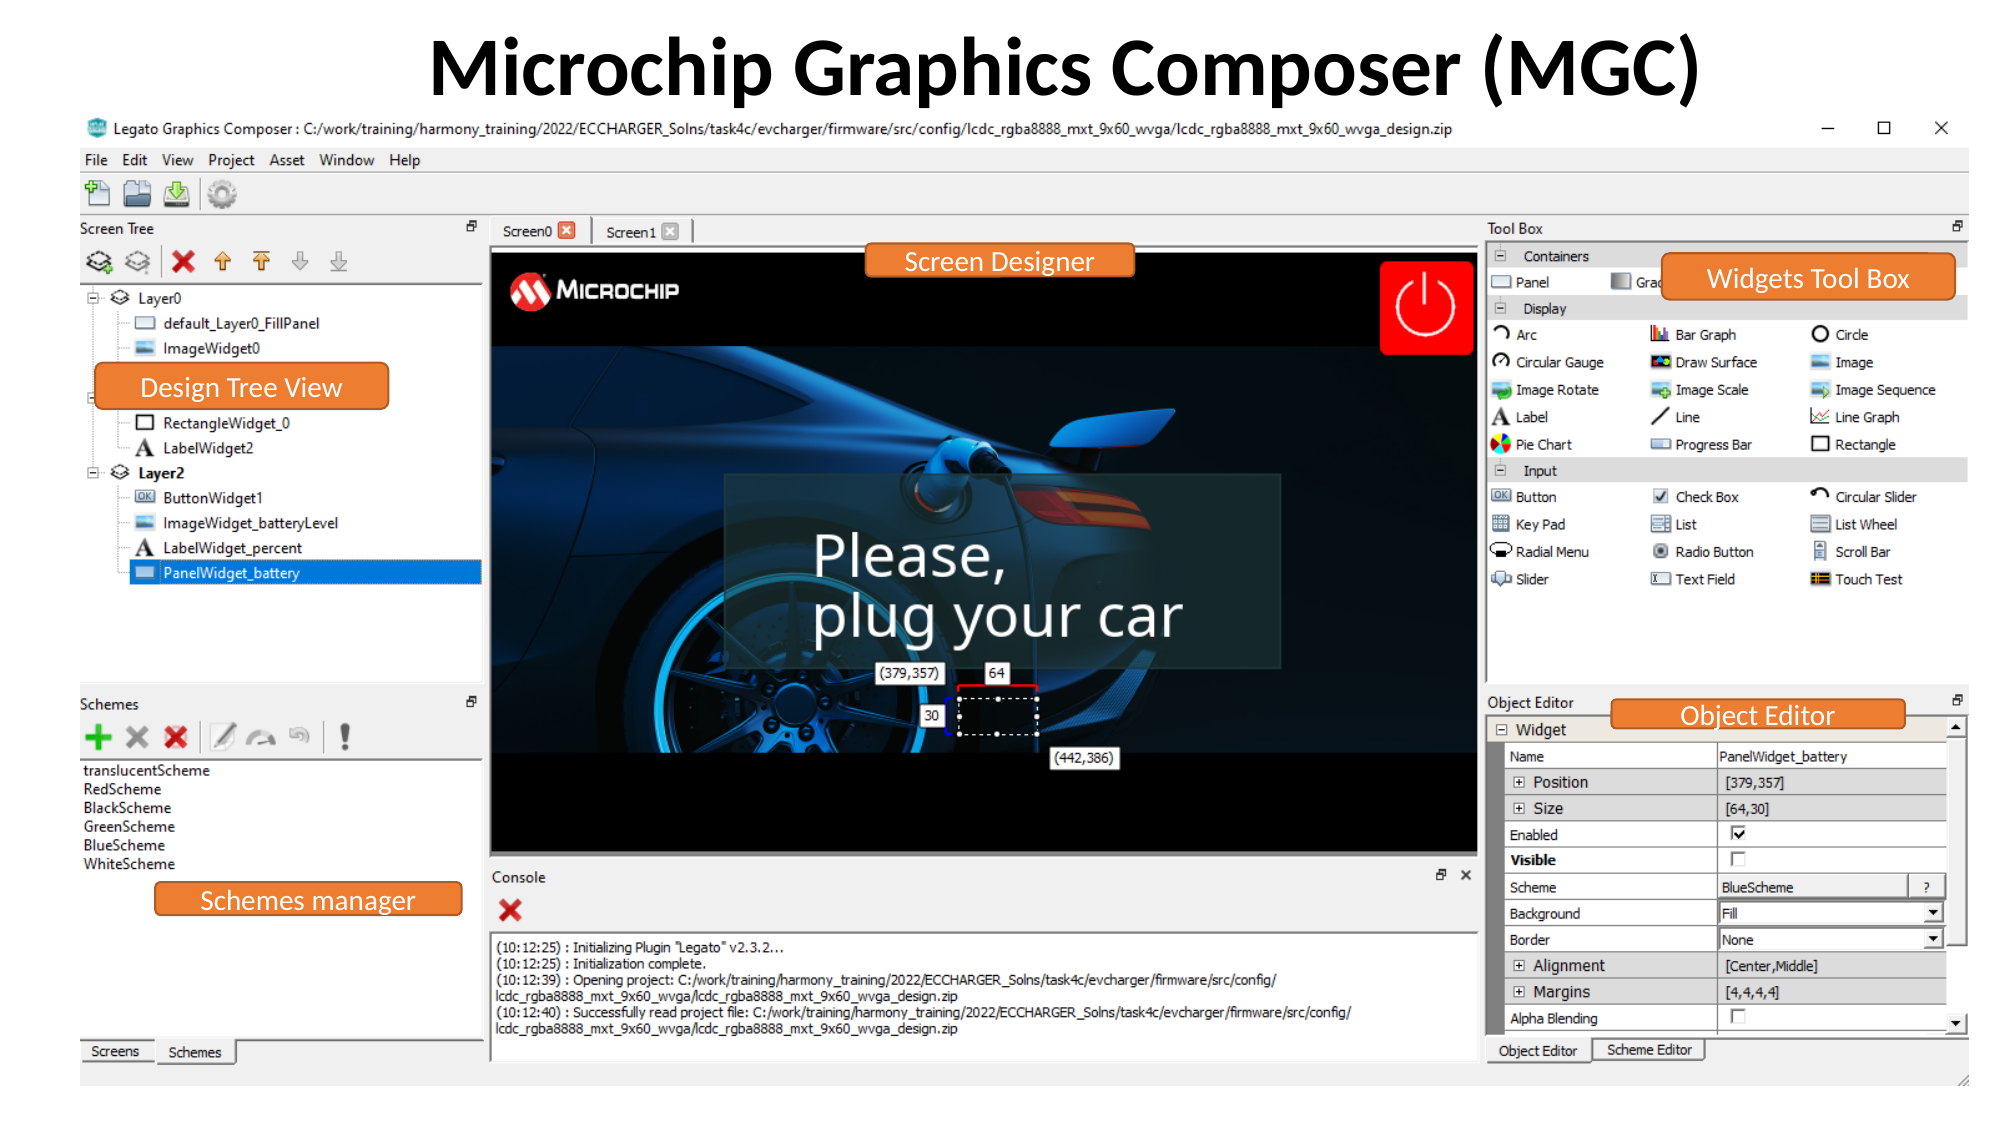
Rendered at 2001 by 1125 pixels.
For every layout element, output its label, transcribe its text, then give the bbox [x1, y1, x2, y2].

picture [80, 113, 1969, 1086]
text_box Microchip Graphics Composer (MGC) [388, 4, 1744, 113]
